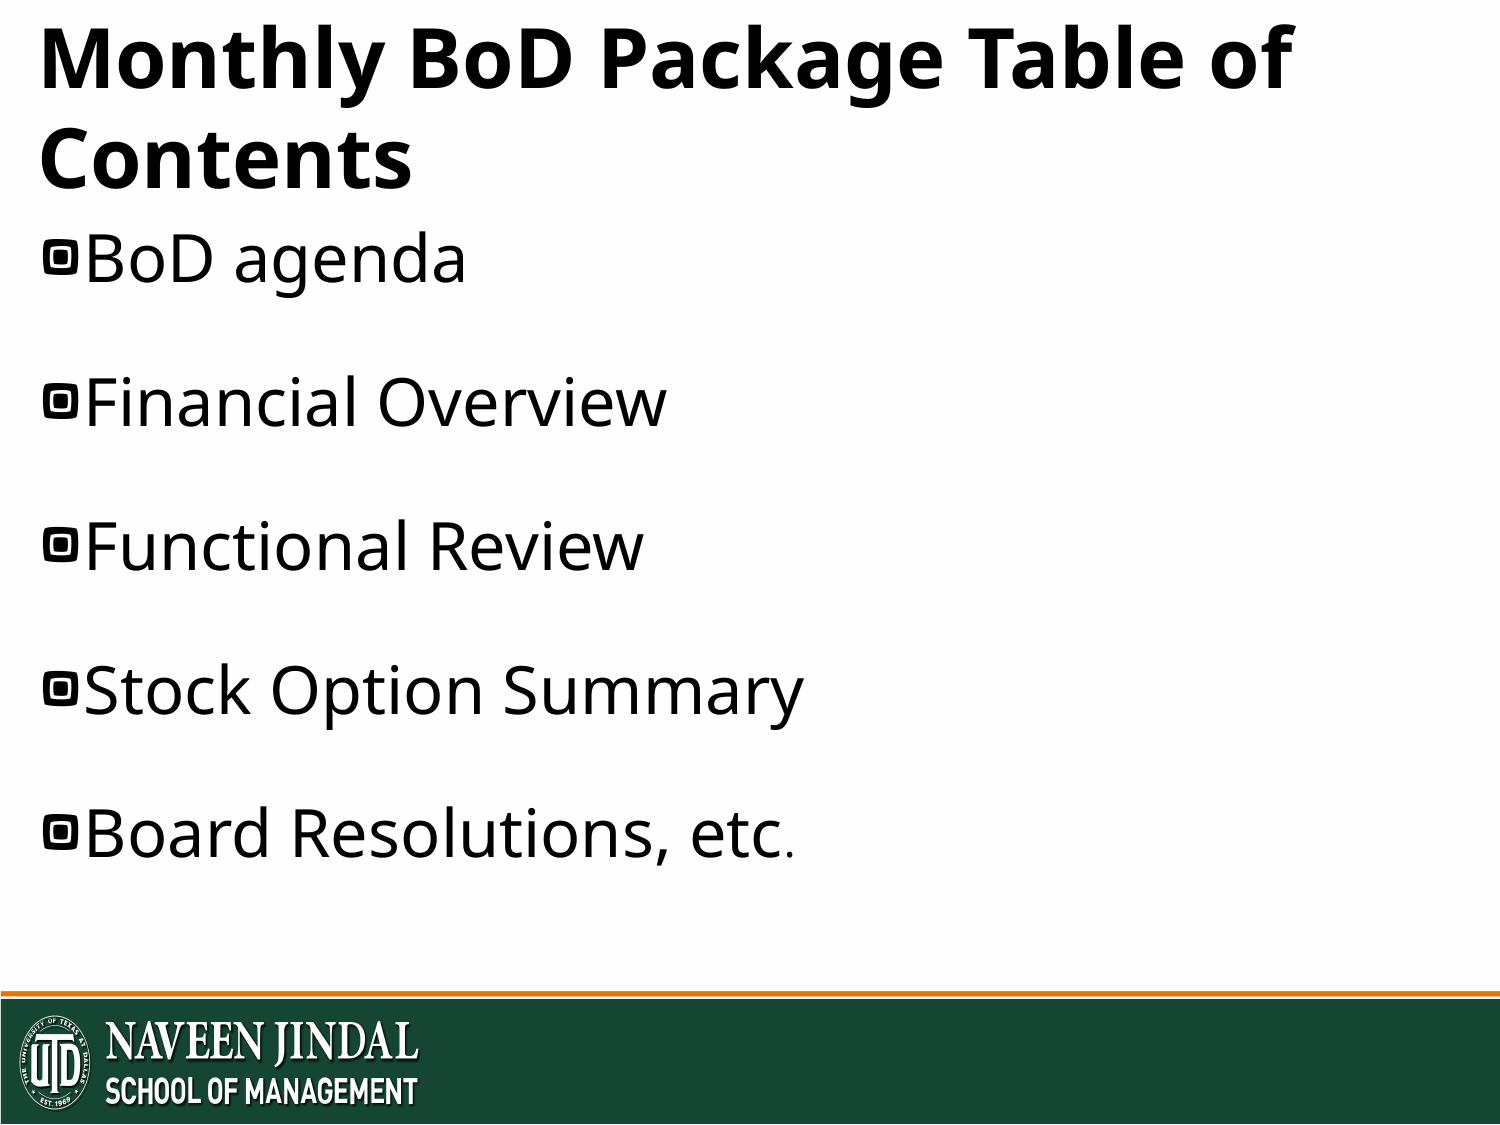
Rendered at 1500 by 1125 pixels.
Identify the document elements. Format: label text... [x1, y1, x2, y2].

title Monthly BoD Package Table of Contents [37, 49, 1463, 162]
list BoD agenda Financial Overview Functional Review Stock Option Summary Board Resolutions, etc. [37, 172, 1463, 983]
picture [0, 0, 1500, 1125]
